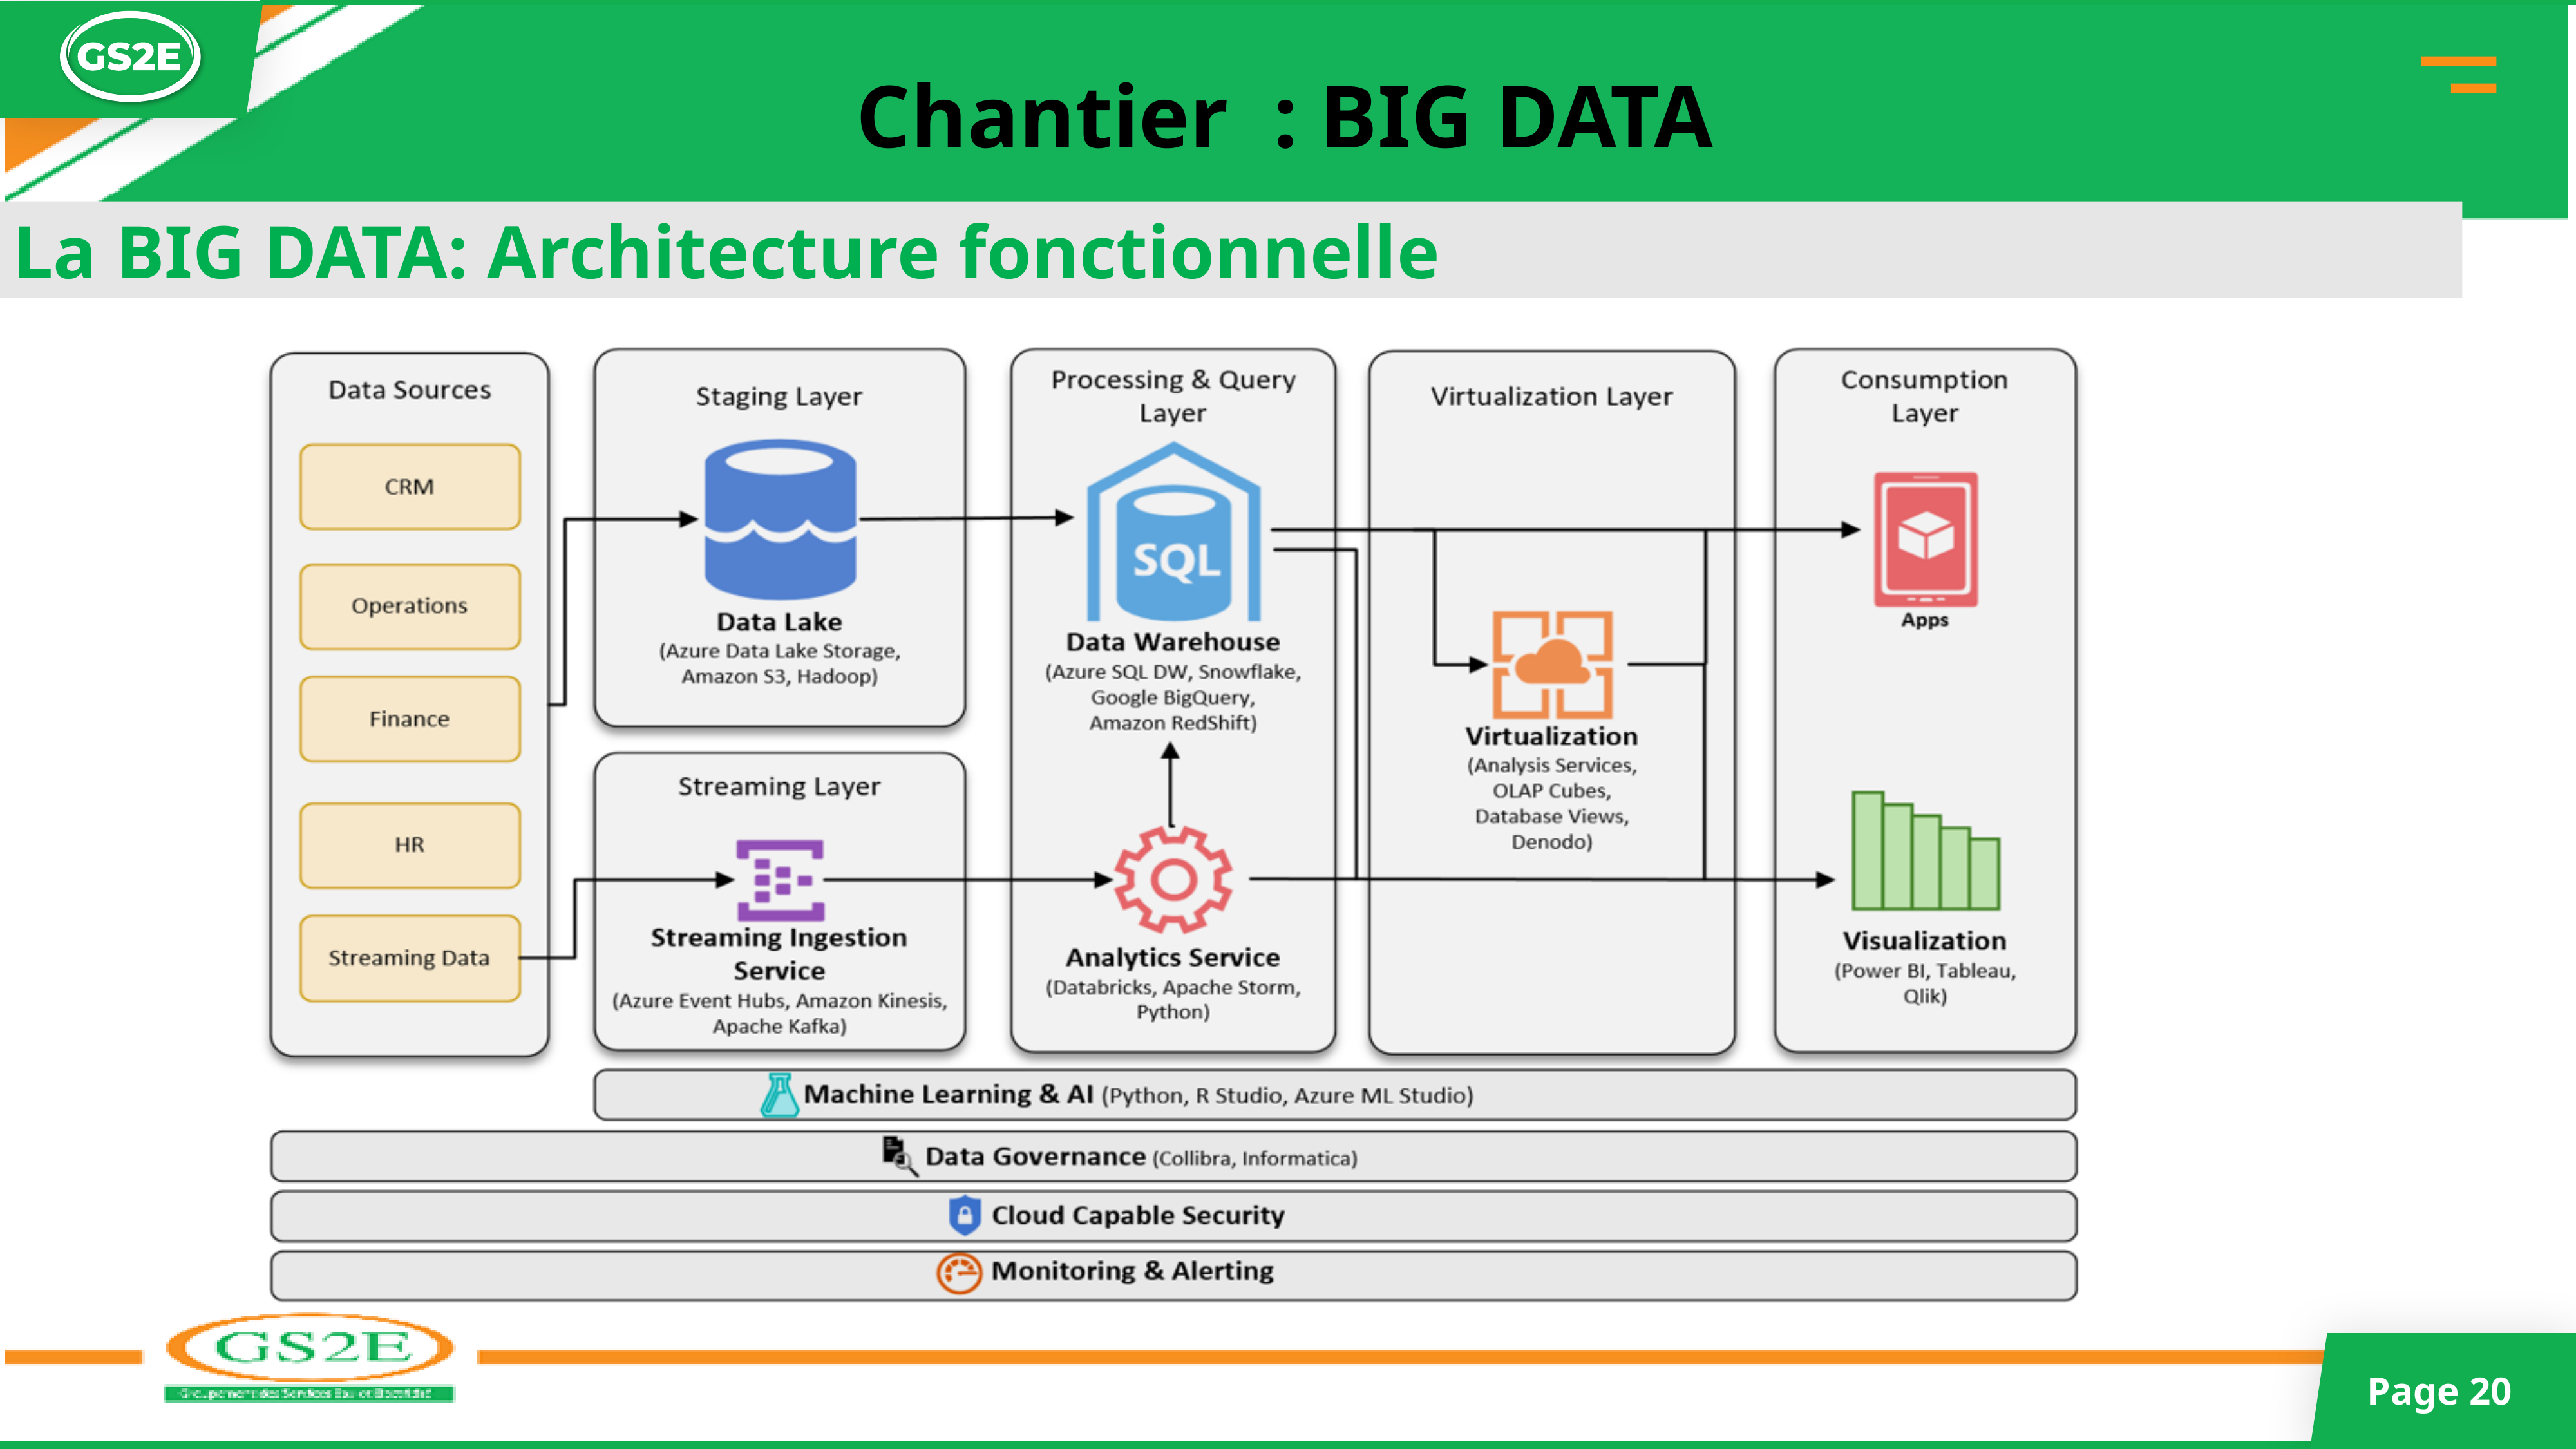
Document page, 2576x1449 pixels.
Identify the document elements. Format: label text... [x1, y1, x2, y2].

picture [0, 5, 2576, 1441]
text_box Chantier : BIG DATA [723, 44, 1847, 195]
text_box La BIG DATA: Architecture fonctionnelle [0, 201, 2463, 298]
